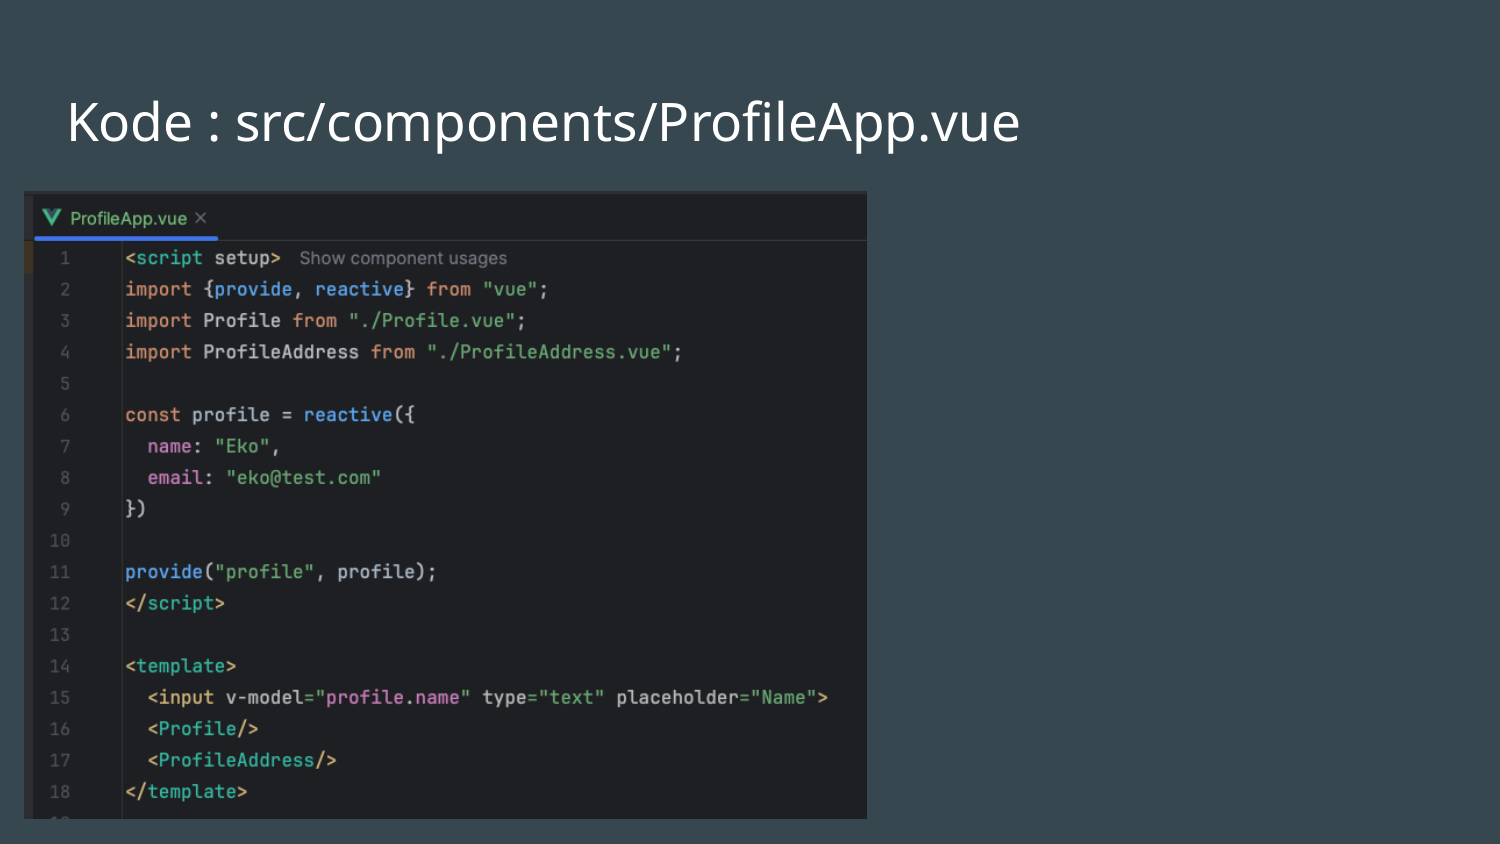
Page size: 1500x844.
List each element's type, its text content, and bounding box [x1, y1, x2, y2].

title Kode : src/components/ProfileApp.vue [51, 72, 1449, 167]
picture [24, 191, 867, 819]
